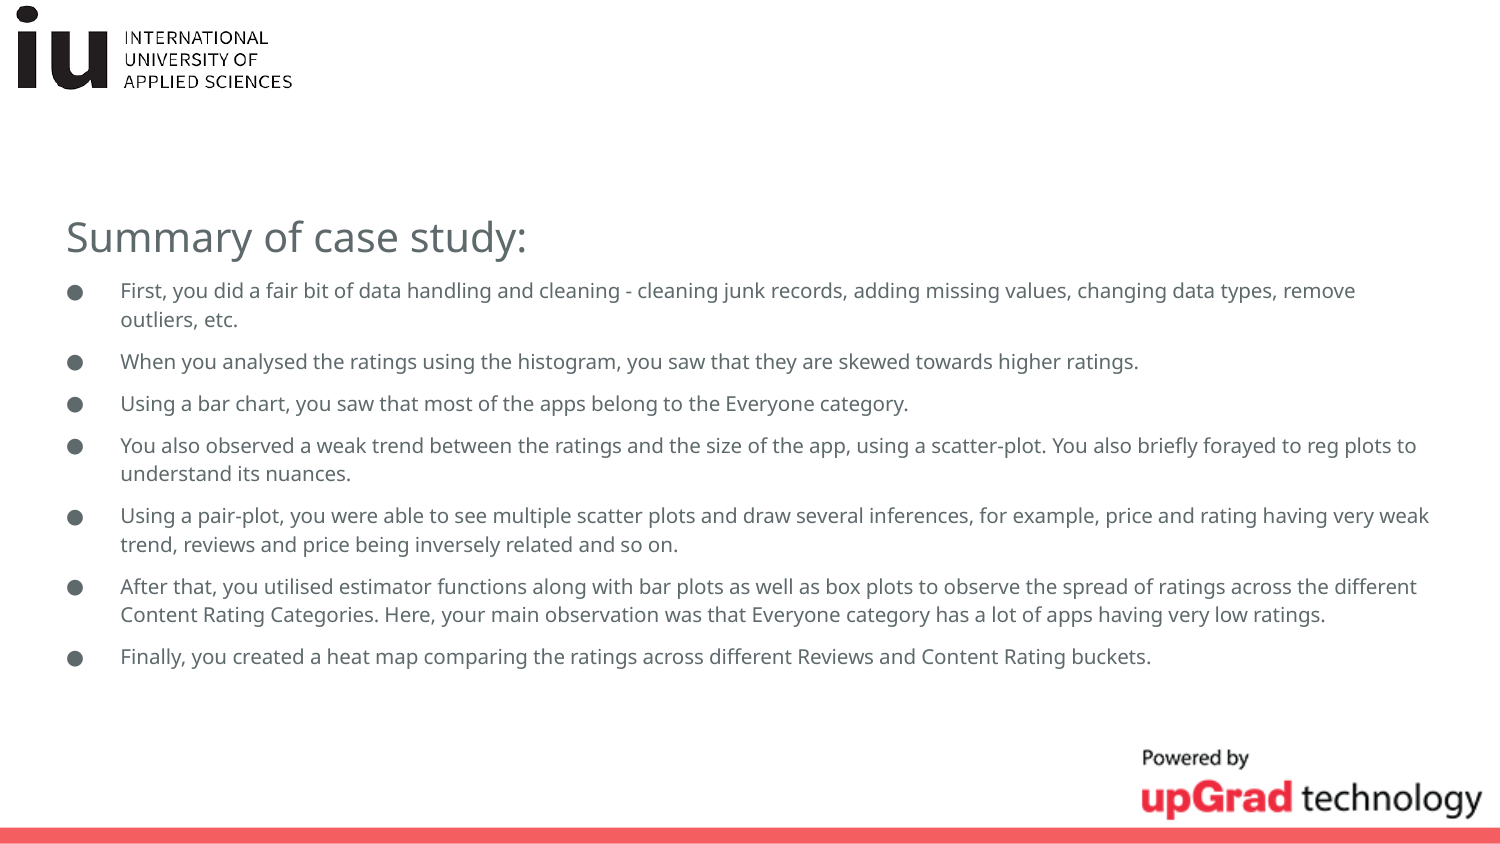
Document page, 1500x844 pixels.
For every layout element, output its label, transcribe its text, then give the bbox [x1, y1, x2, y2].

list Summary of case study: First, you did a fair bit of data handling and cleaning - cleaning junk records, adding missing values, changing data types, remove outliers, etc. When you analysed the ratings using the histogram, you saw that they are skewed towards higher ratings. Using a bar chart, you saw that most of the apps belong to the Everyone category. You also observed a weak trend between the ratings and the size of the app, using a scatter-plot. You also briefly forayed to reg plots to understand its nuances. Using a pair-plot, you were able to see multiple scatter plots and draw several inferences, for example, price and rating having very weak trend, reviews and price being inversely related and so on. After that, you utilised estimator functions along with bar plots as well as box plots to observe the spread of ratings across the different Content Rating Categories. Here, your main observation was that Everyone category has a lot of apps having very low ratings. Finally, you created a heat map comparing the ratings across different Reviews and Content Rating buckets. [51, 189, 1449, 698]
picture [12, 0, 296, 122]
picture [1124, 718, 1500, 844]
